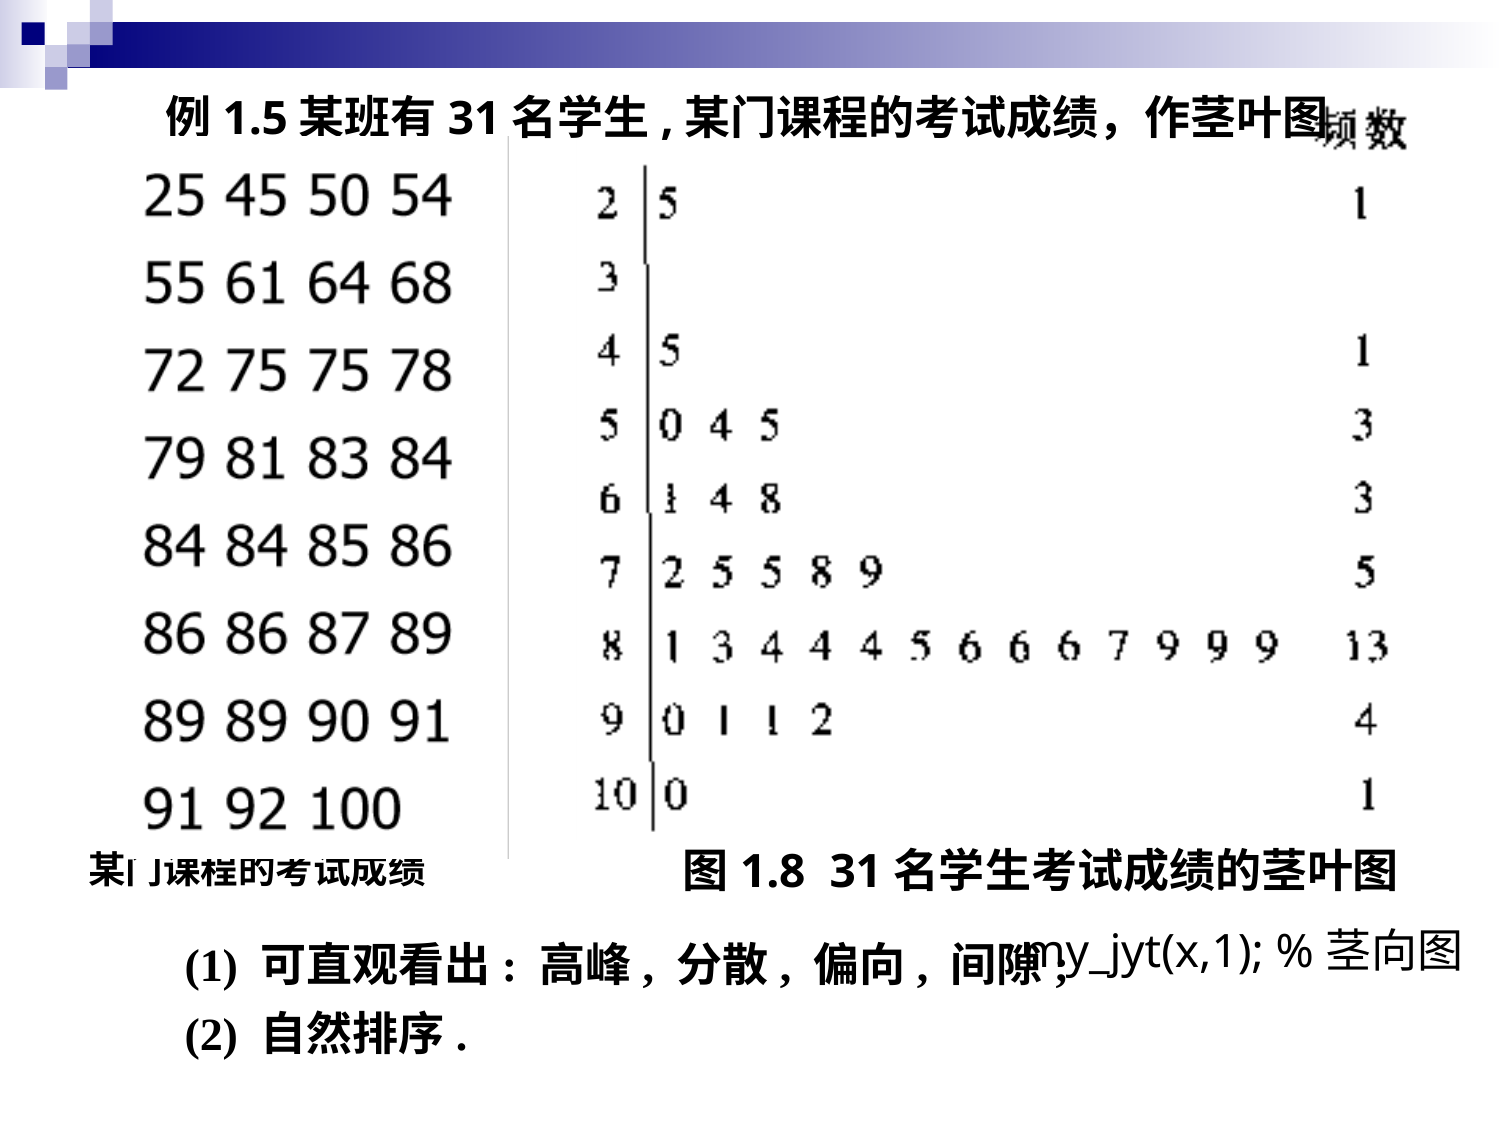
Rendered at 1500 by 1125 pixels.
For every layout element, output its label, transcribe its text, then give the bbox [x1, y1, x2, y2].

text_box 例1.5某班有31名学生,某门课程的考试成绩，作茎叶图 [150, 80, 1426, 262]
text_box 某门课程的考试成绩 [73, 839, 441, 899]
text_box (1) 可直观看出: 高峰, 分散, 偏向, 间隙; (2) 自然排序. [169, 914, 1072, 1068]
text_box 图1.8 31名学生考试成绩的茎叶图 [668, 833, 1445, 904]
picture [128, 136, 510, 859]
text_box my_jyt(x,1); %茎向图 [1007, 914, 1492, 985]
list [575, 102, 1431, 840]
